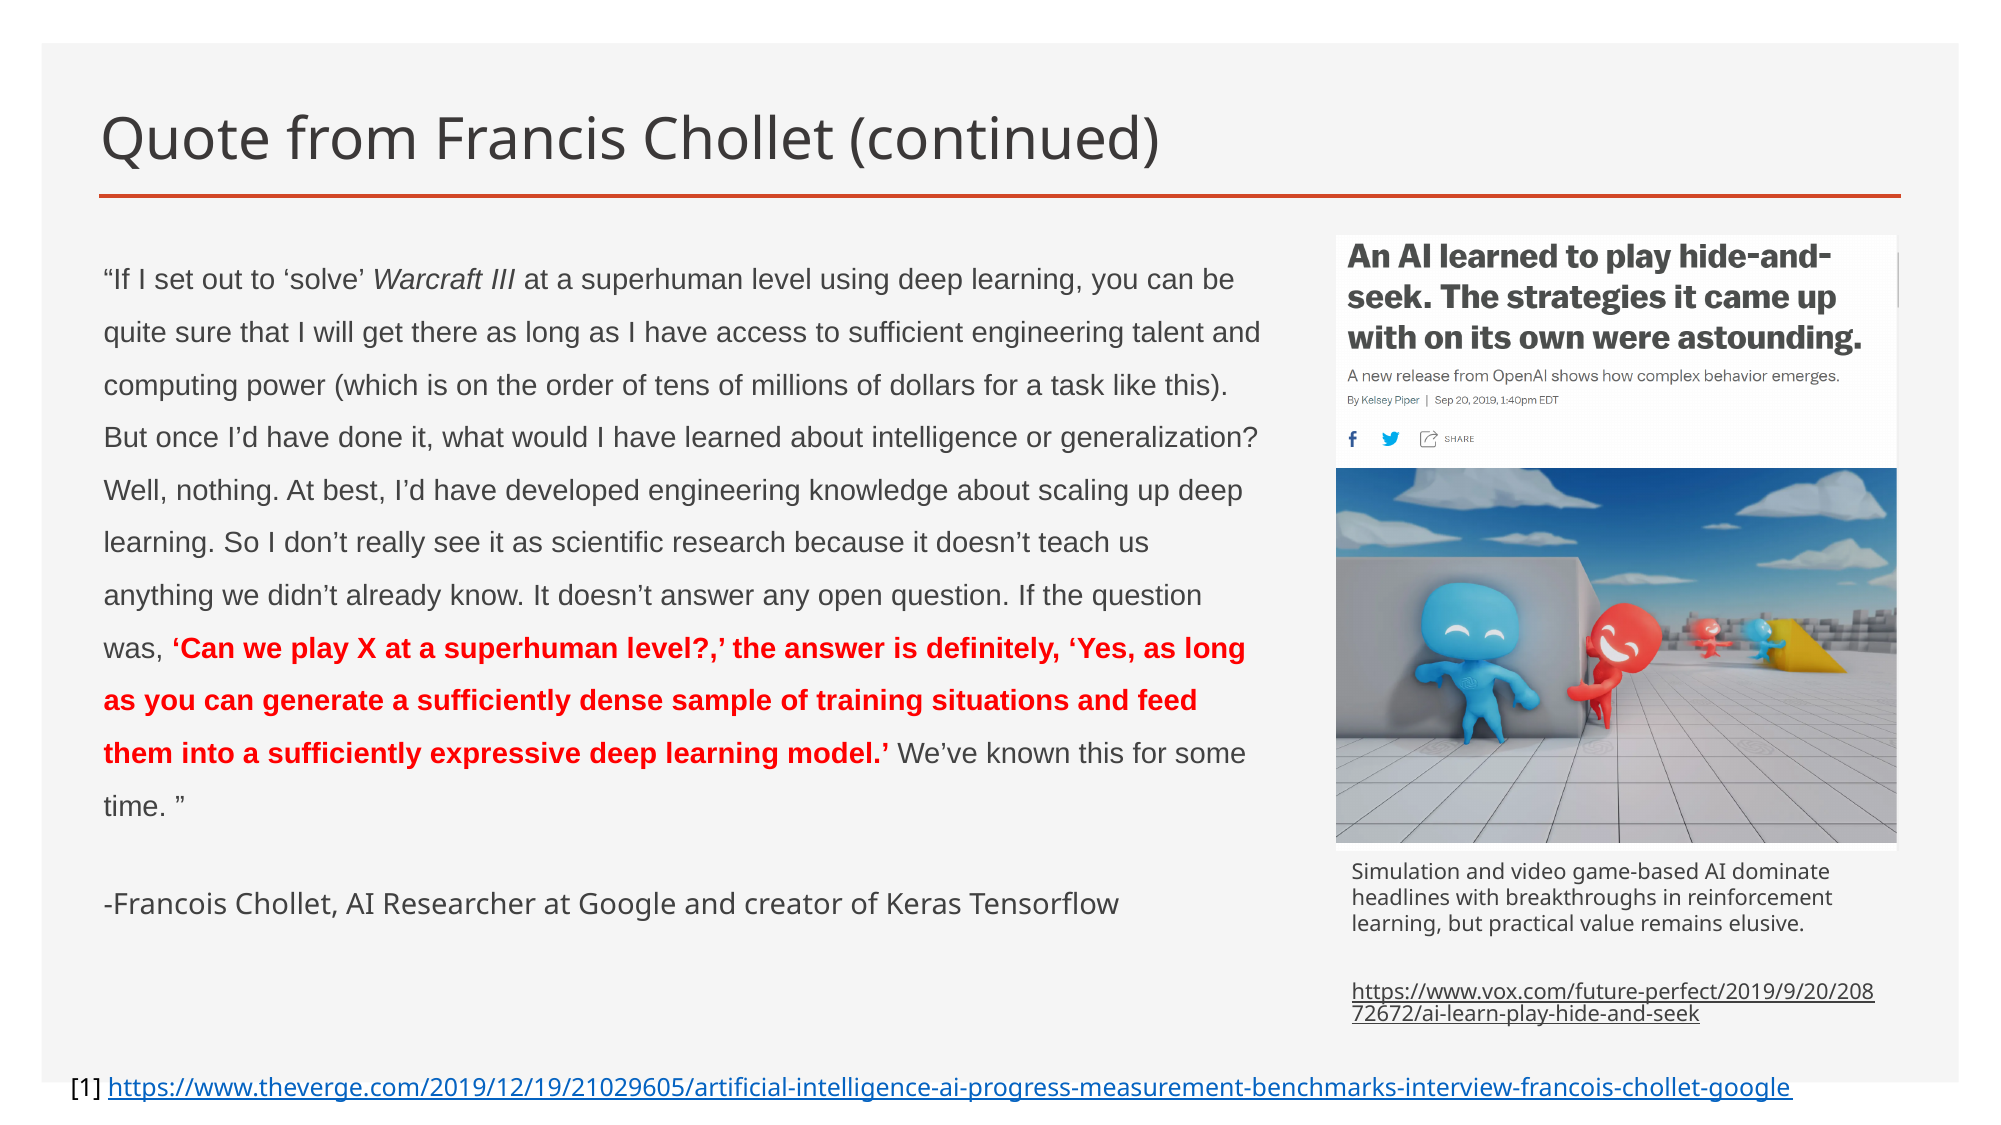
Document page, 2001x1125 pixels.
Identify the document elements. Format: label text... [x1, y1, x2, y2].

text_box [1] https://www.theverge.com/2019/12/19/21029605/artificial-intelligence-ai-progress-measurement-benchmarks-interview-francois-chollet-google [55, 1063, 1944, 1113]
text_box Simulation and video game-based AI dominate headlines with breakthroughs in reinforcement learning, but practical value remains elusive. https://www.vox.com/future-perfect/2019/9/20/20872672/ai-learn-play-hide-and-seek [1336, 851, 1899, 1045]
list “If I set out to ‘solve’ Warcraft III at a superhuman level using deep learning, you can be quite sure that I will get there as long as I have access to sufficient engineering talent and computing power (which is on the order of tens of millions of dollars for a task like this). But once I’d have done it, what would I have learned about intelligence or generalization? Well, nothing. At best, I’d have developed engineering knowledge about scaling up deep learning. So I don’t really see it as scientific research because it doesn’t teach us anything we didn’t already know. It doesn’t answer any open question. If the question was, ‘Can we play X at a superhuman level?,’ the answer is definitely, ‘Yes, as long as you can generate a sufficiently dense sample of training situations and feed them into a sufficiently expressive deep learning model.’ We’ve known this for some time. ” -Francois Chollet, AI Researcher at Google and creator of Keras Tensorflow [88, 235, 1280, 1010]
picture [1336, 235, 1899, 851]
title Quote from Francis Chollet (continued) [85, 73, 1214, 179]
